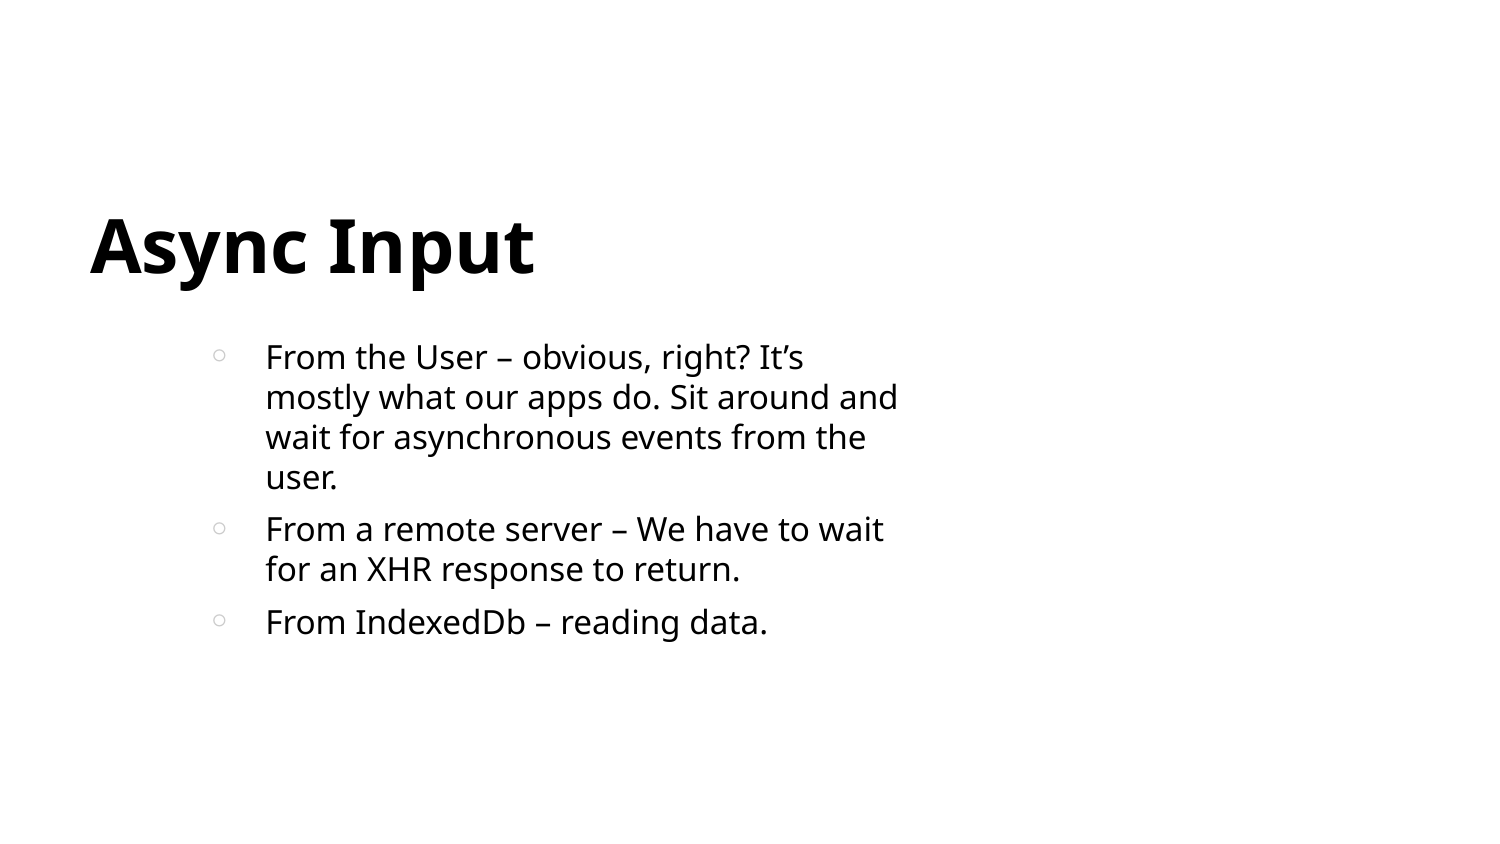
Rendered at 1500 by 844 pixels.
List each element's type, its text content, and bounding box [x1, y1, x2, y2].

title Async Input [75, 191, 932, 304]
list From the User – obvious, right? It’s mostly what our apps do. Sit around and wait for asynchronous events from the user. From a remote server – We have to wait for an XHR response to return. From IndexedDb – reading data. [175, 321, 932, 751]
